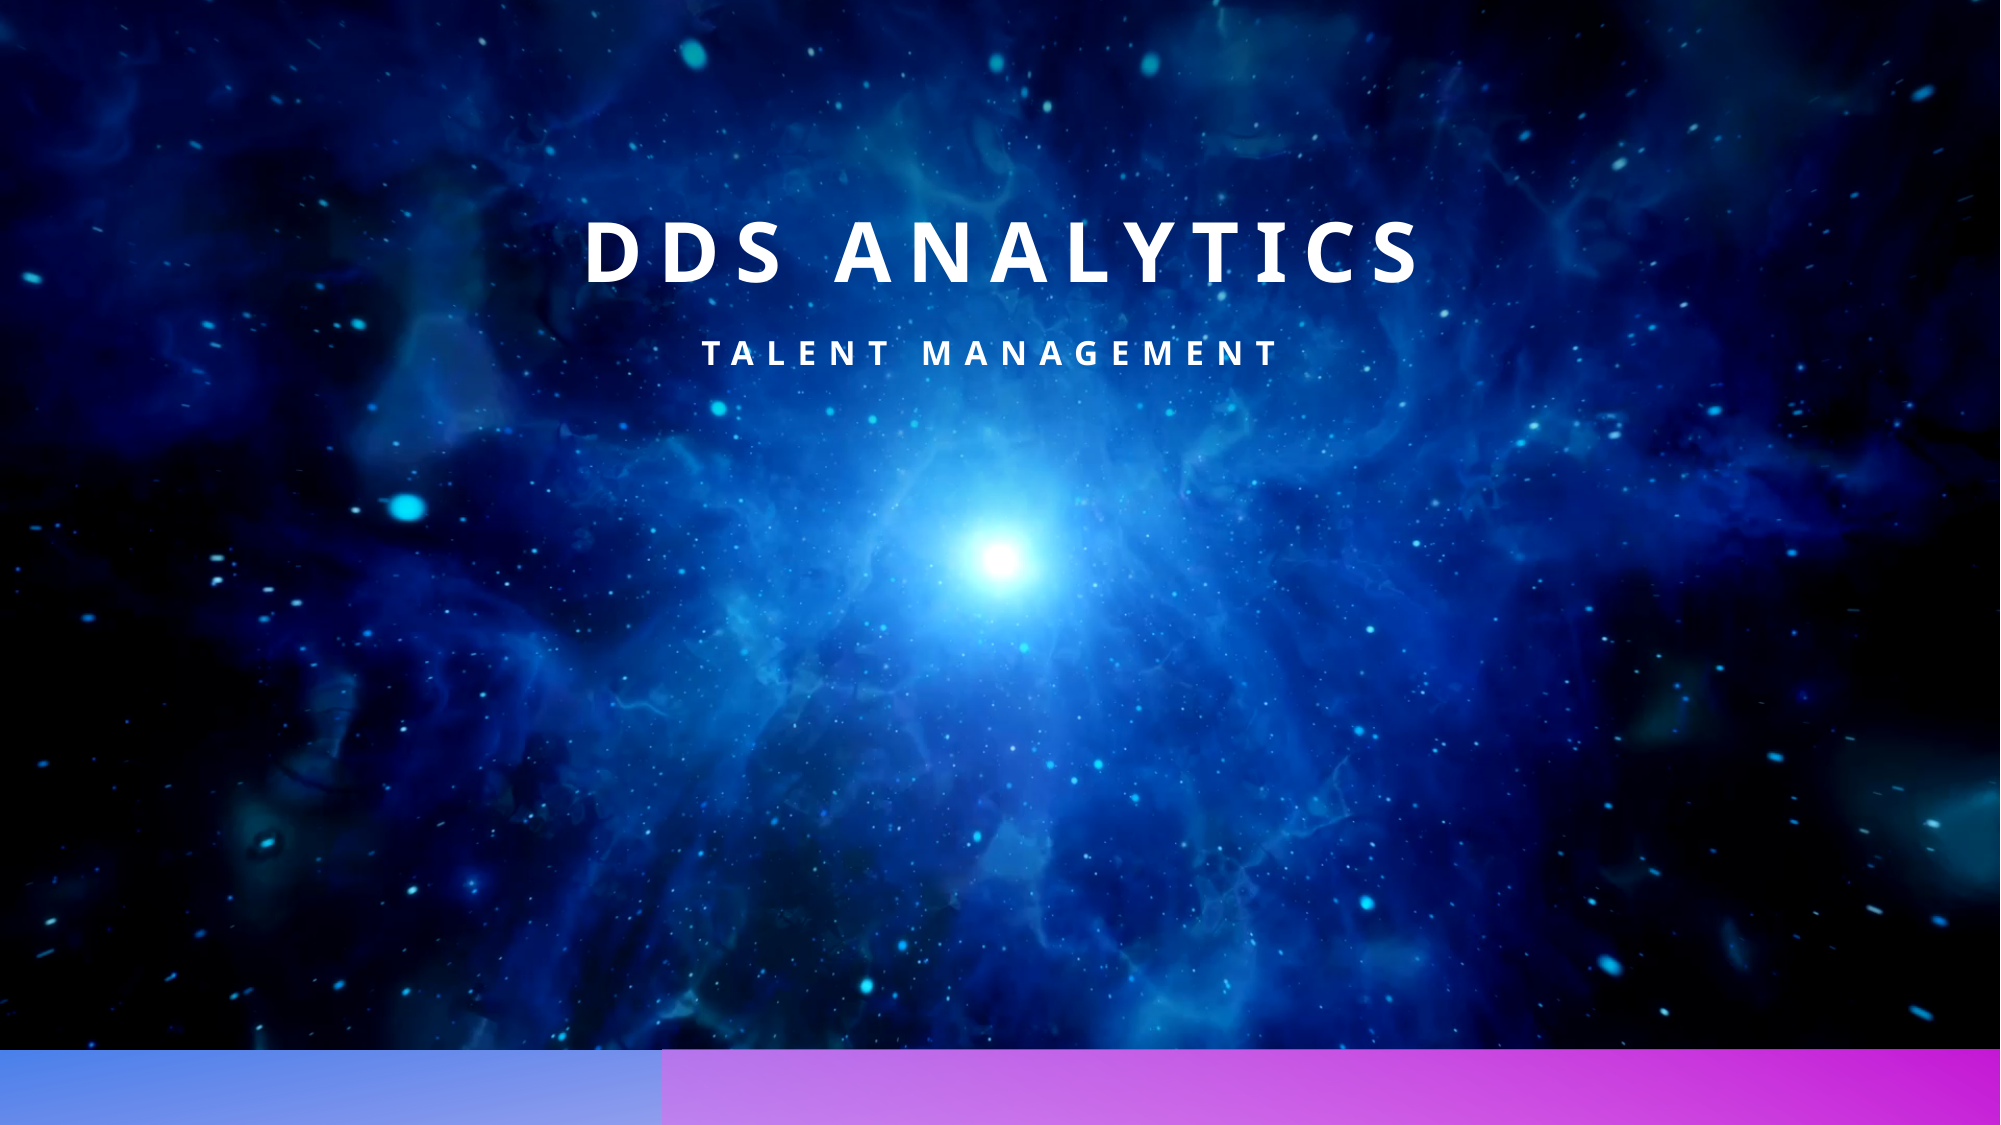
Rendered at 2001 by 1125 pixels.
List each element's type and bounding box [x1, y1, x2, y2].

text_box [0, 0, 2000, 1125]
